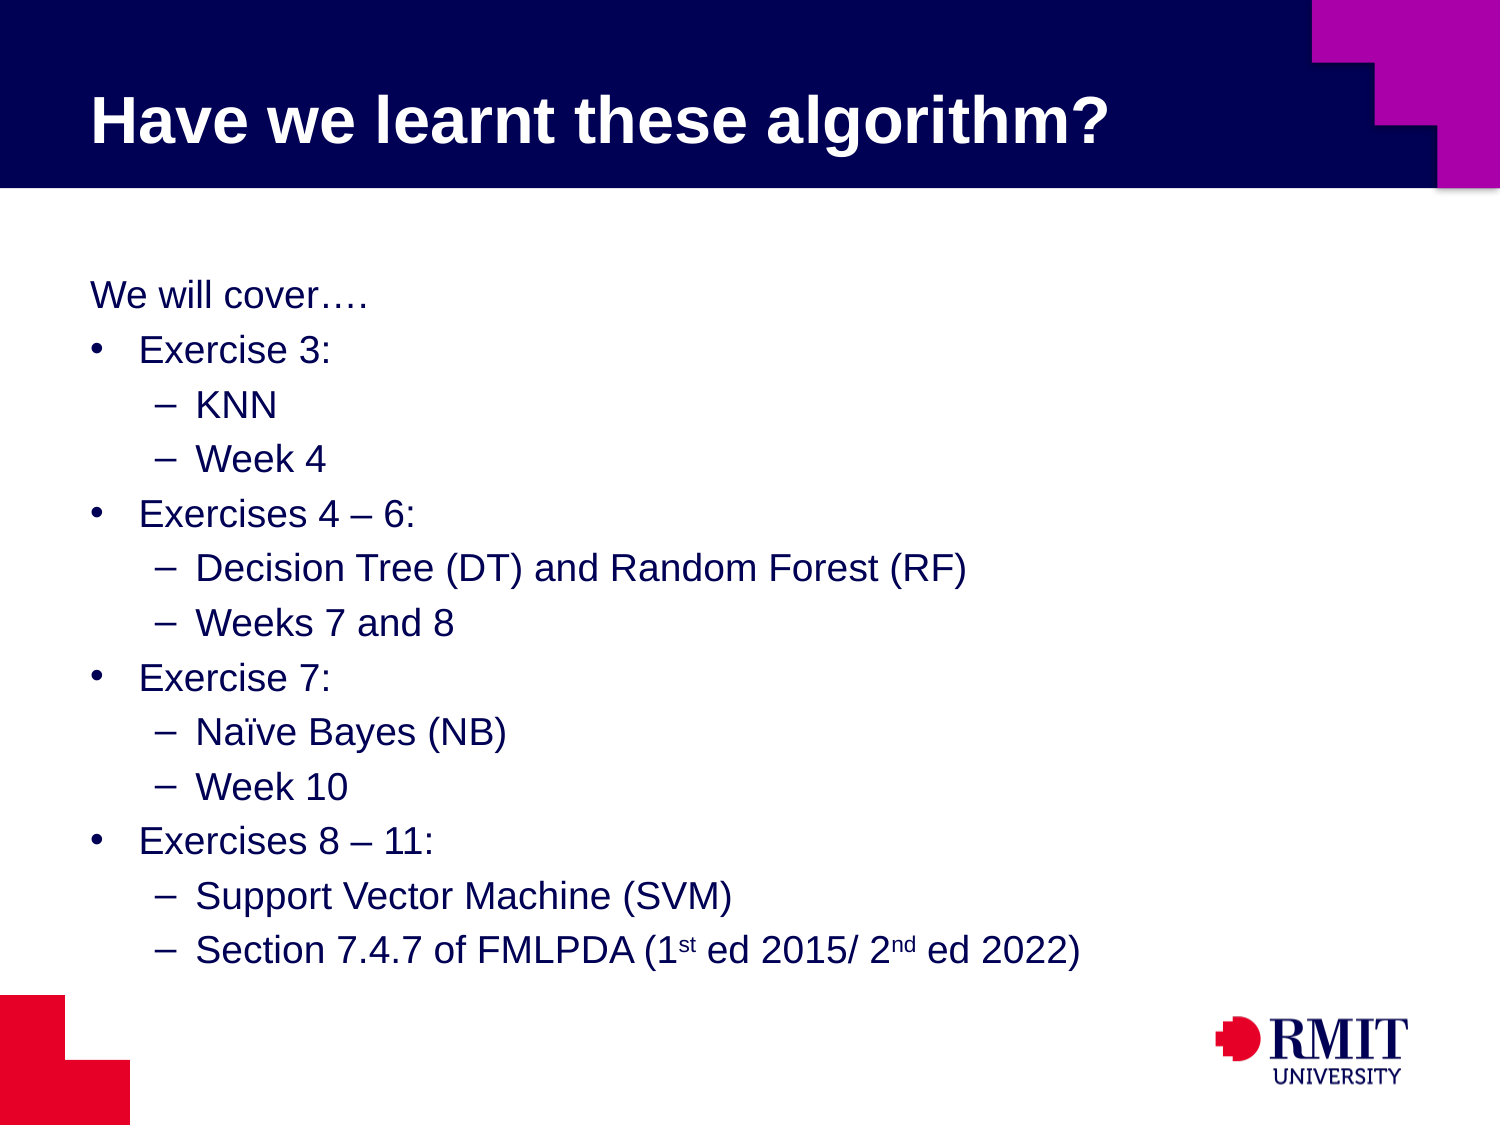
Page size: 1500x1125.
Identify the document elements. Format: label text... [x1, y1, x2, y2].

picture [1196, 999, 1427, 1104]
title Have we learnt these algorithm? [75, 45, 1425, 189]
list We will cover…. Exercise 3: KNN Week 4 Exercises 4 – 6: Decision Tree (DT) and Random Forest (RF) Weeks 7 and 8 Exercise 7: Naïve Bayes (NB) Week 10 Exercises 8 – 11: Support Vector Machine (SVM) Section 7.4.7 of FMLPDA (1st ed 2015/ 2nd ed 2022) [75, 262, 1425, 984]
